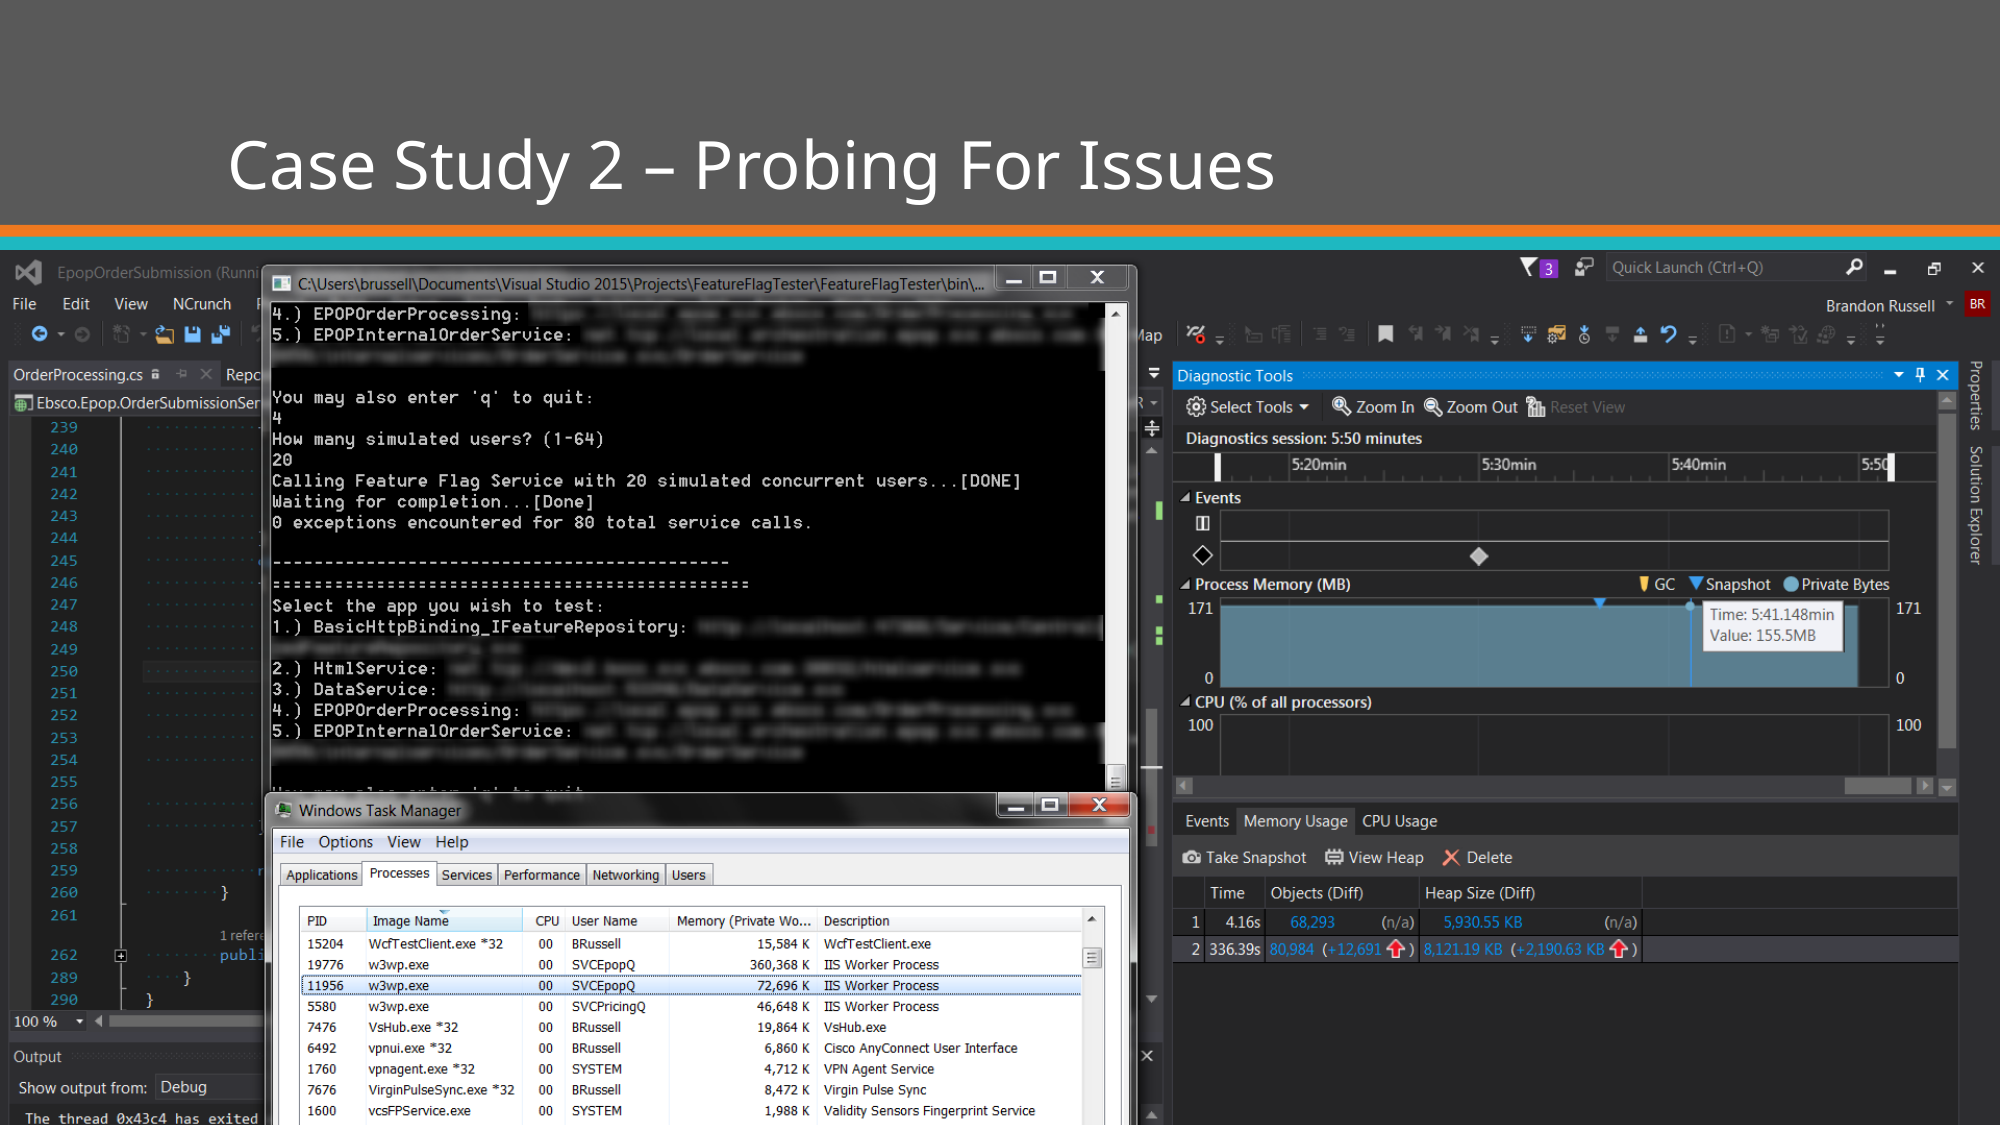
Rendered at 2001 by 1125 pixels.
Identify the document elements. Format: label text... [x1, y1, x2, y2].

picture [0, 250, 2000, 1125]
title Case Study 2 – Probing For Issues [212, 41, 1788, 212]
